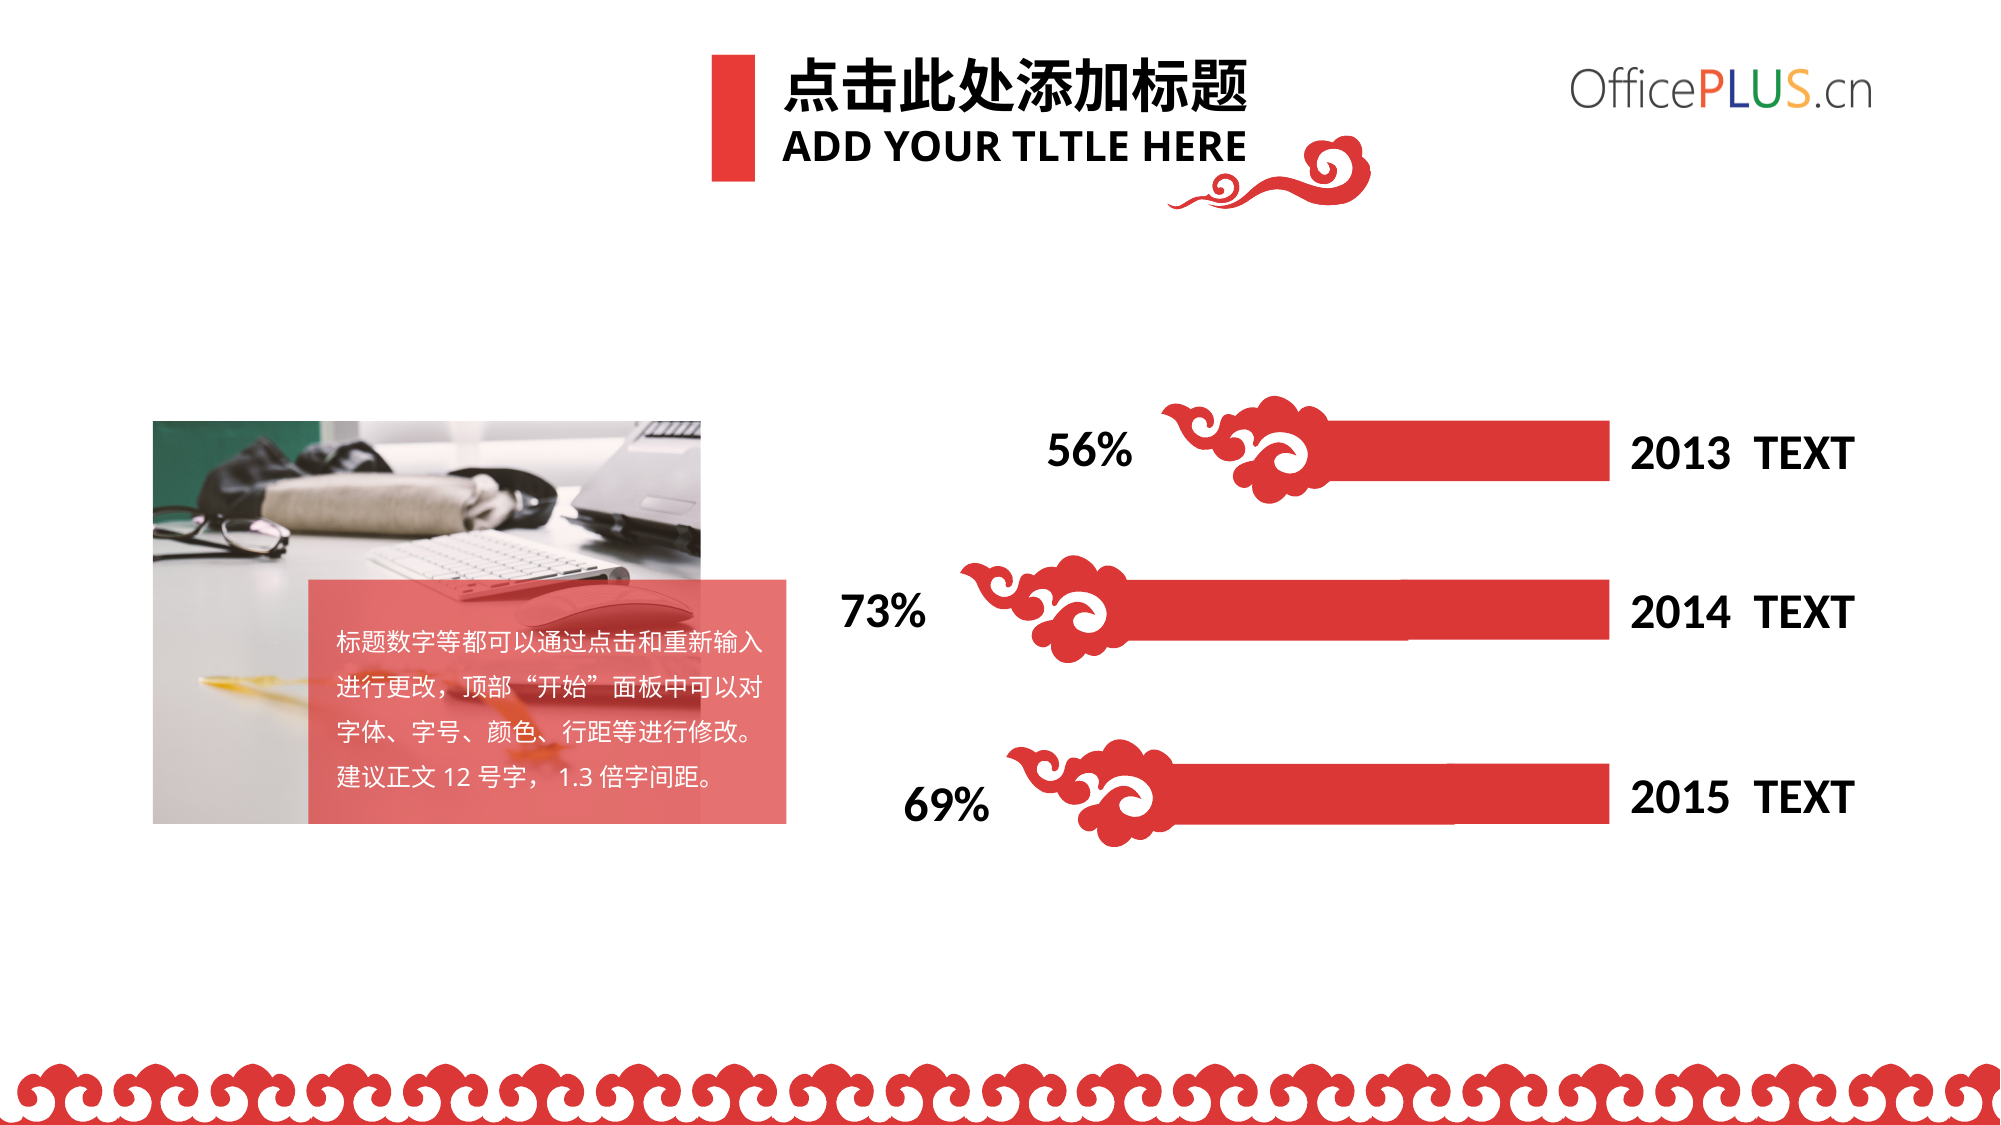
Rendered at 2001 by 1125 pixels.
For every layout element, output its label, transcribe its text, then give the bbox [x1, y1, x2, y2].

picture [1570, 67, 1871, 108]
text_box 2014 TEXT [1615, 571, 1914, 647]
text_box [152, 421, 701, 824]
picture [1164, 147, 1372, 215]
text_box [959, 554, 1610, 664]
text_box 73% [825, 570, 959, 646]
text_box 56% [1031, 409, 1161, 484]
text_box 69% [888, 763, 1006, 839]
text_box 点击此处添加标题 ADD YOUR TLTLE HERE [767, 41, 1505, 177]
text_box [711, 54, 756, 182]
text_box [0, 1061, 2000, 1125]
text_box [1006, 738, 1610, 848]
text_box [307, 579, 787, 825]
text_box 2013 TEXT [1615, 412, 1914, 487]
text_box 2015 TEXT [1615, 756, 1914, 831]
text_box 标题数字等都可以通过点击和重新输入进行更改，顶部“开始”面板中可以对字体、字号、颜色、行距等进行修改。建议正文12号字，1.3倍字间距。 [320, 604, 780, 800]
picture [1161, 395, 1610, 505]
